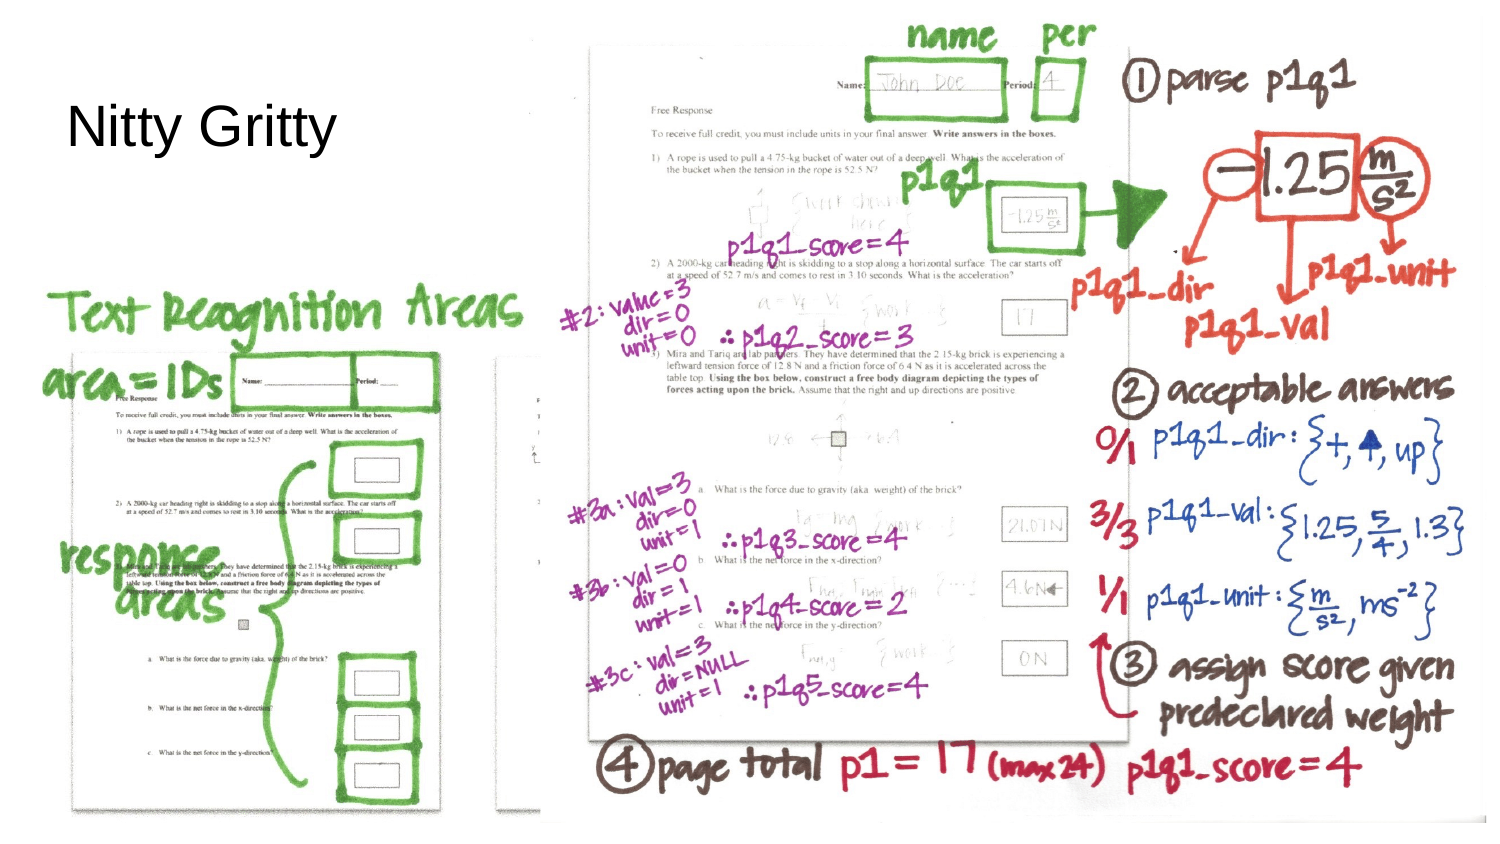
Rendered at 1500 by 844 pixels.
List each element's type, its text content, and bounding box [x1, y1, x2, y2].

title Nitty Gritty [51, 72, 523, 167]
picture [39, 15, 1487, 823]
